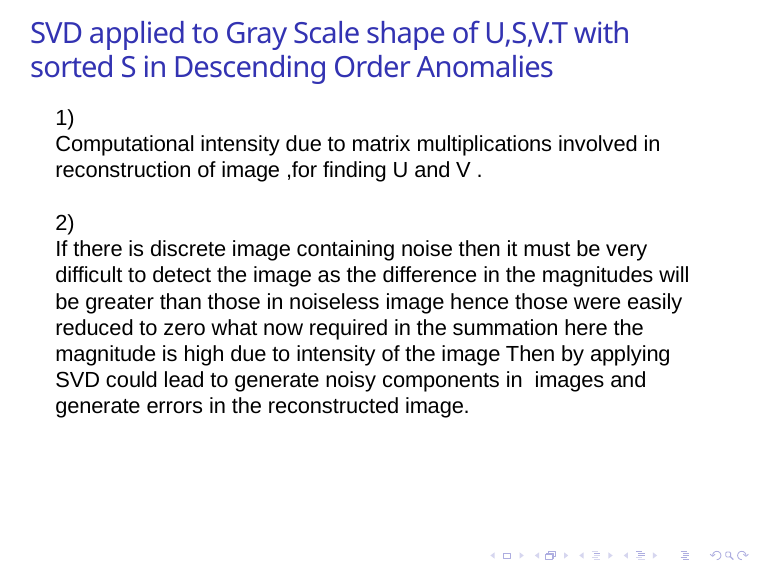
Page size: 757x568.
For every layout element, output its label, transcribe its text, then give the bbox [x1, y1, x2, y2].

title SVD applied to Gray Scale shape of U,S,V.T with sorted S in Descending Order Anomalies [28, 11, 716, 119]
text_box 1) Computational intensity due to matrix multiplications involved in reconstruction of image ,for finding U and V . 2) If there is discrete image containing noise then it must be very difficult to detect the image as the difference in the magnitudes will be greater than those in noiseless image hence those were easily reduced to zero what now required in the summation here the magnitude is high due to intensity of the image Then by applying SVD could lead to generate noisy components in images and generate errors in the reconstructed image. [40, 96, 716, 505]
